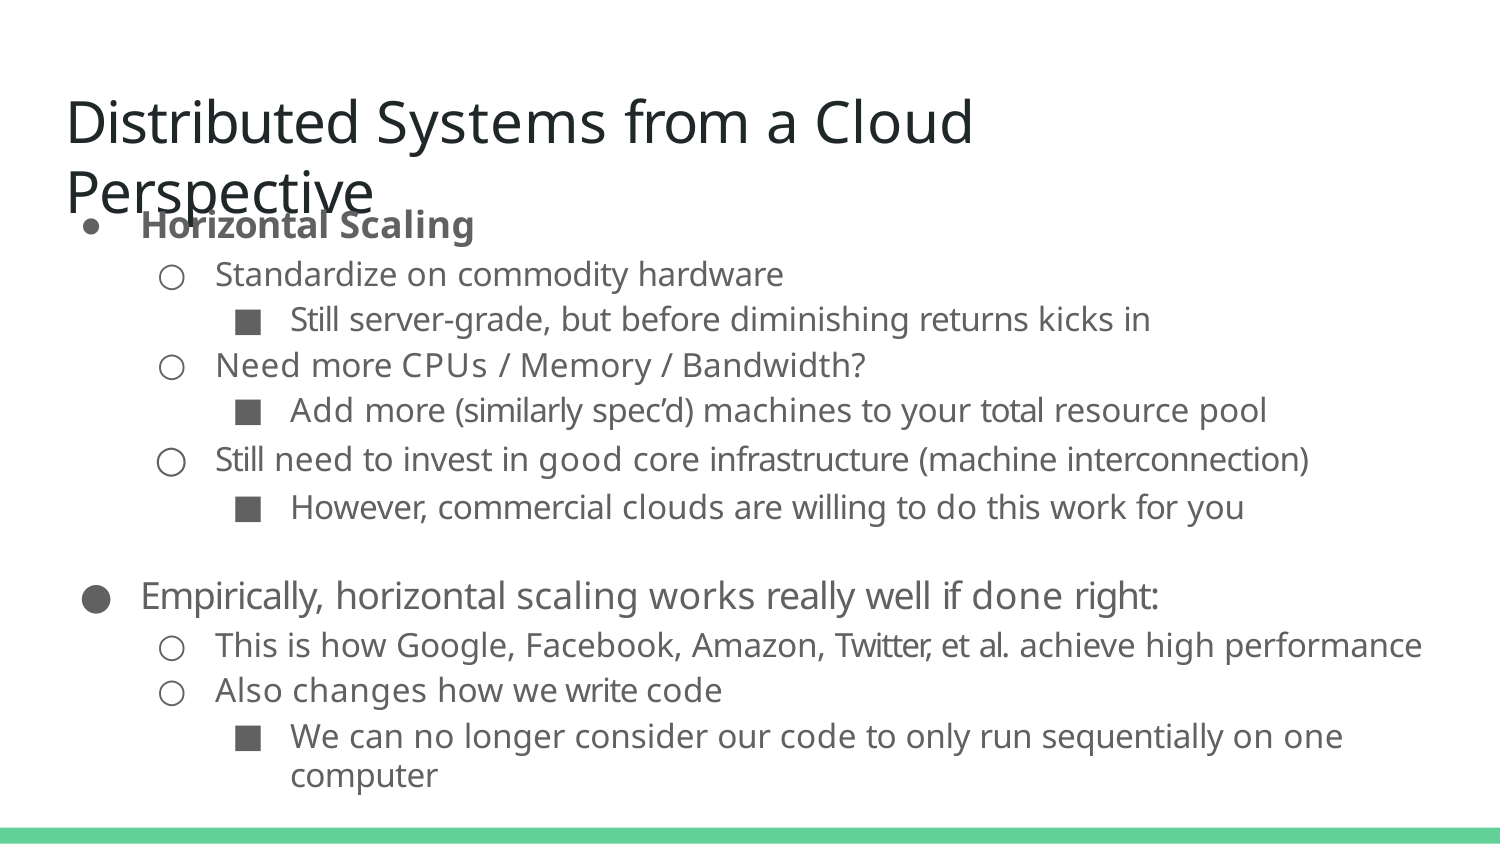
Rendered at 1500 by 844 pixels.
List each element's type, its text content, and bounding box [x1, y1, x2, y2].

list Horizontal Scaling Standardize on commodity hardware Still server-grade, but before diminishing returns kicks in Need more CPUs / Memory / Bandwidth? Add more (similarly spec’d) machines to your total resource pool Still need to invest in good core infrastructure (machine interconnection) However, commercial clouds are willing to do this work for you Empirically, horizontal scaling works really well if done right: This is how Google, Facebook, Amazon, Twitter, et al. achieve high performance Also changes how we write code We can no longer consider our code to only run sequentially on one computer [70, 191, 1430, 795]
title Distributed Systems from a Cloud Perspective [63, 82, 1236, 226]
